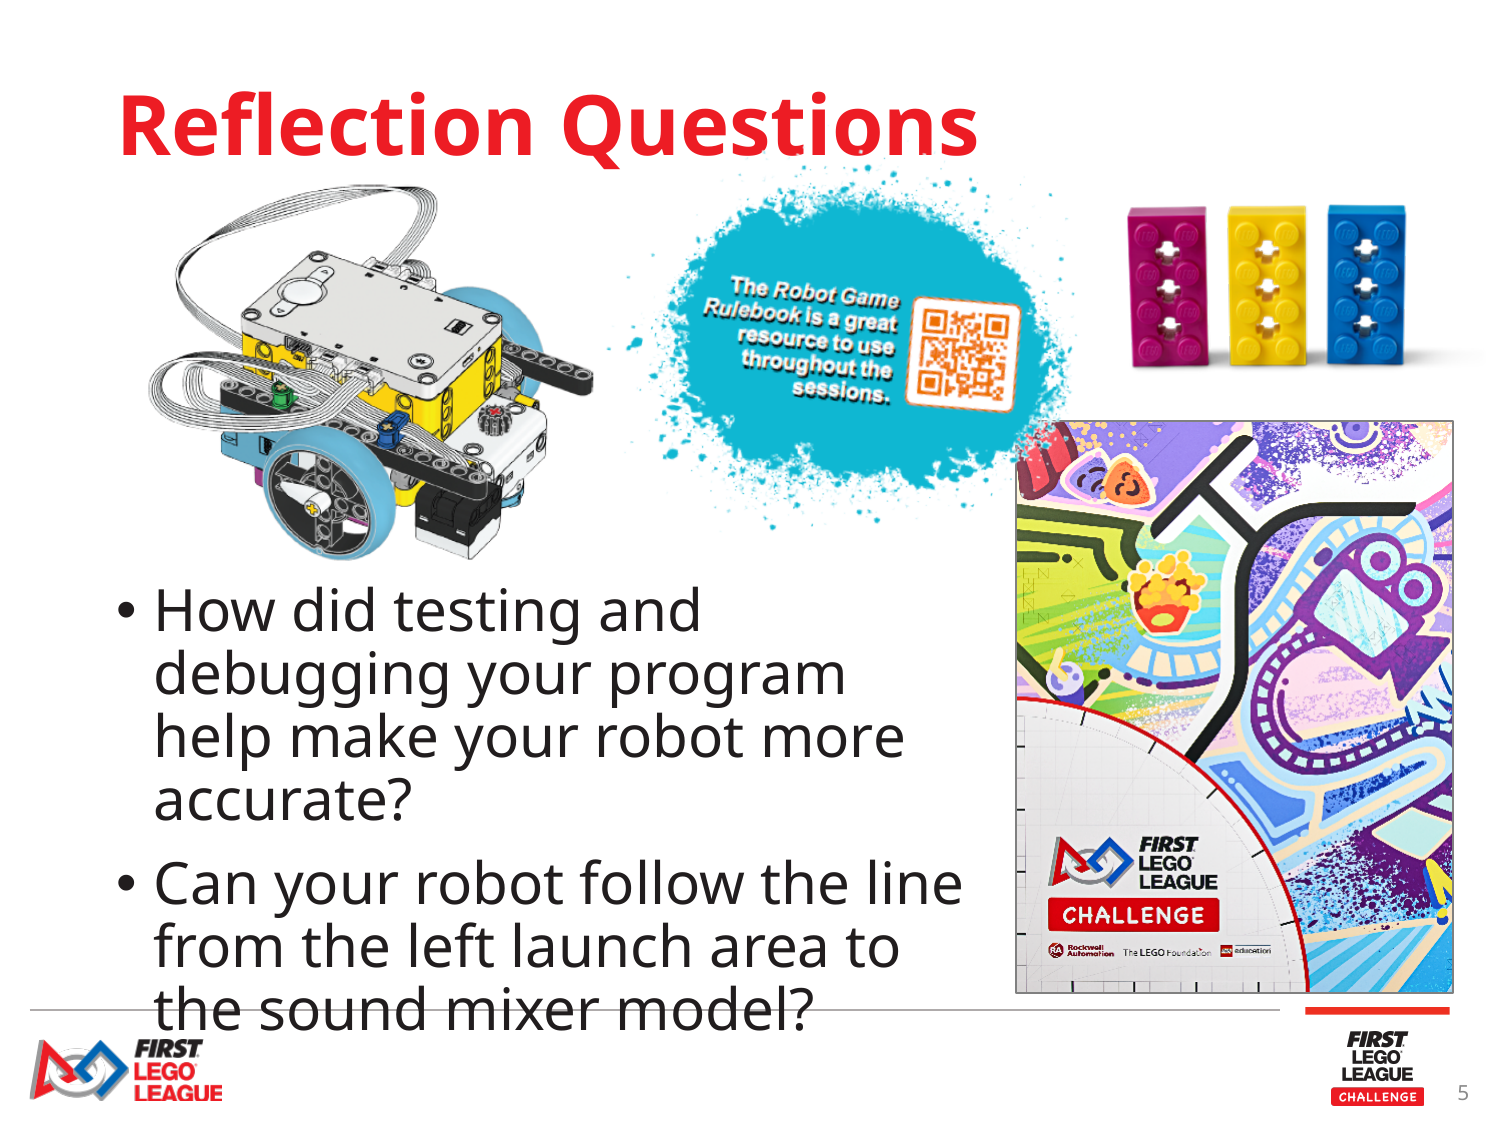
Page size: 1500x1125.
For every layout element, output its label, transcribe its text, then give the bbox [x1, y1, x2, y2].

slide_number 5 [1425, 1076, 1484, 1111]
picture [120, 70, 1500, 992]
title Reflection Questions [101, 66, 1395, 192]
text_box How did testing and debugging your program help make your robot more accurate? Can your robot follow the line from the left launch area to the sound mixer model? [100, 573, 982, 982]
